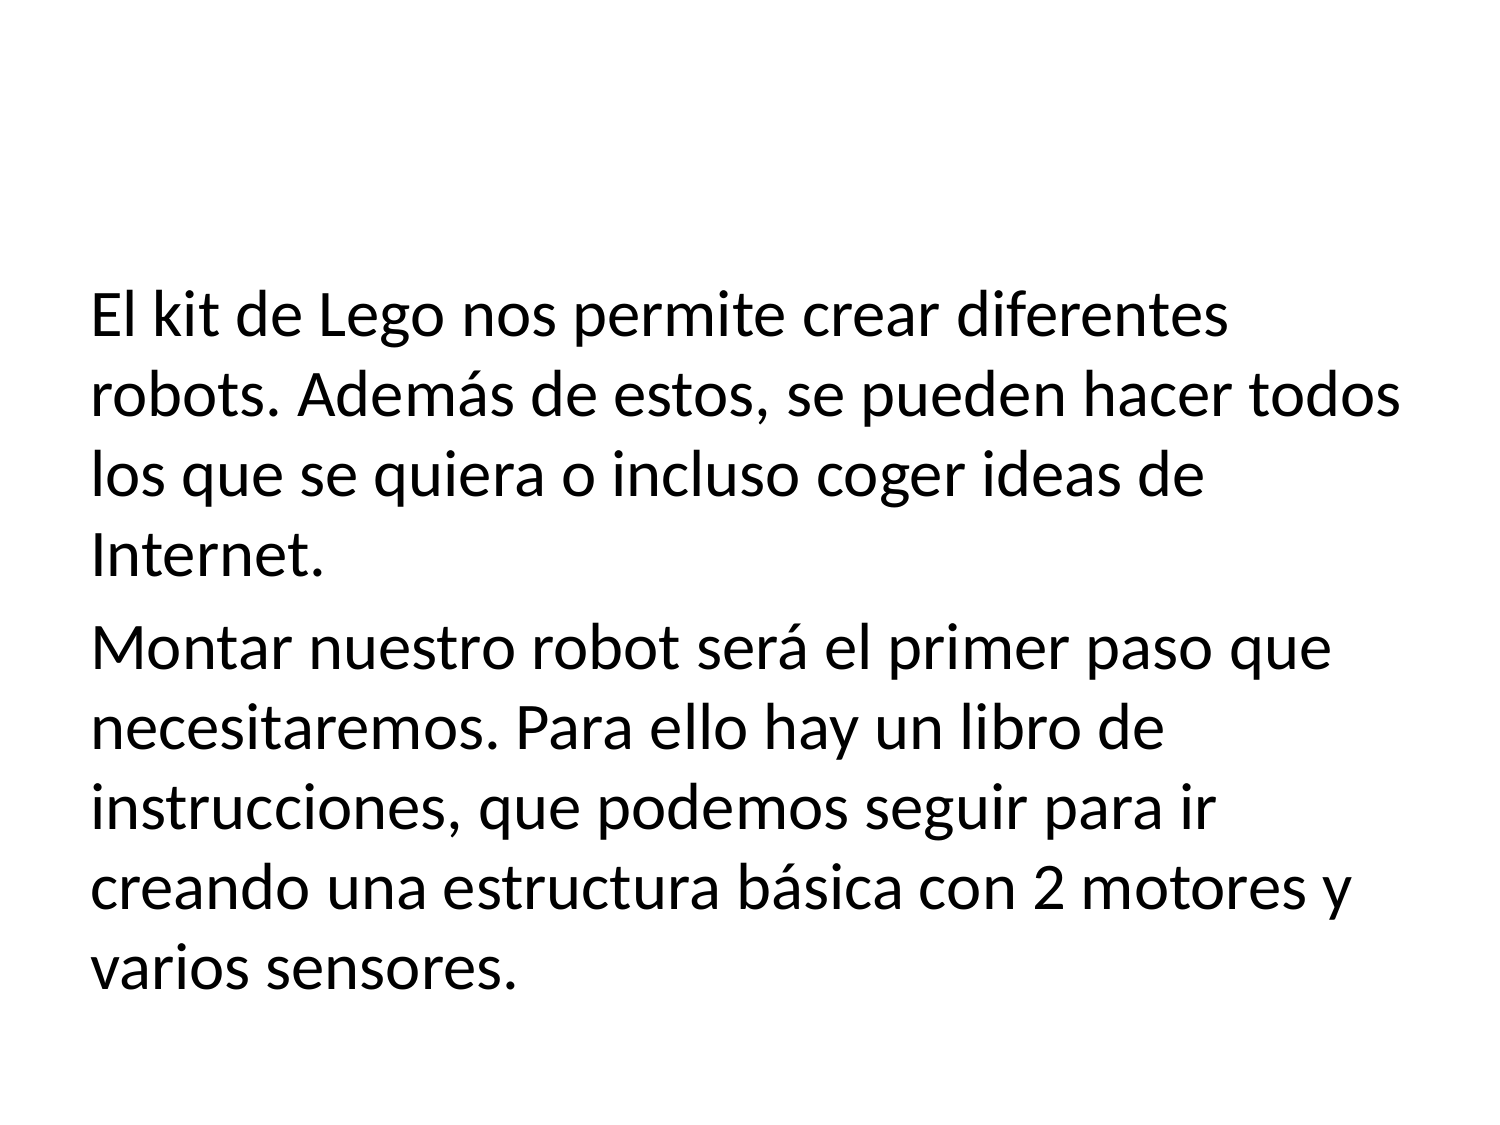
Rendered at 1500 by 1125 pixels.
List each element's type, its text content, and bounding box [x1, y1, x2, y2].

list El kit de Lego nos permite crear diferentes robots. Además de estos, se pueden hacer todos los que se quiera o incluso coger ideas de Internet. Montar nuestro robot será el primer paso que necesitaremos. Para ello hay un libro de instrucciones, que podemos seguir para ir creando una estructura básica con 2 motores y varios sensores. [75, 262, 1425, 1005]
